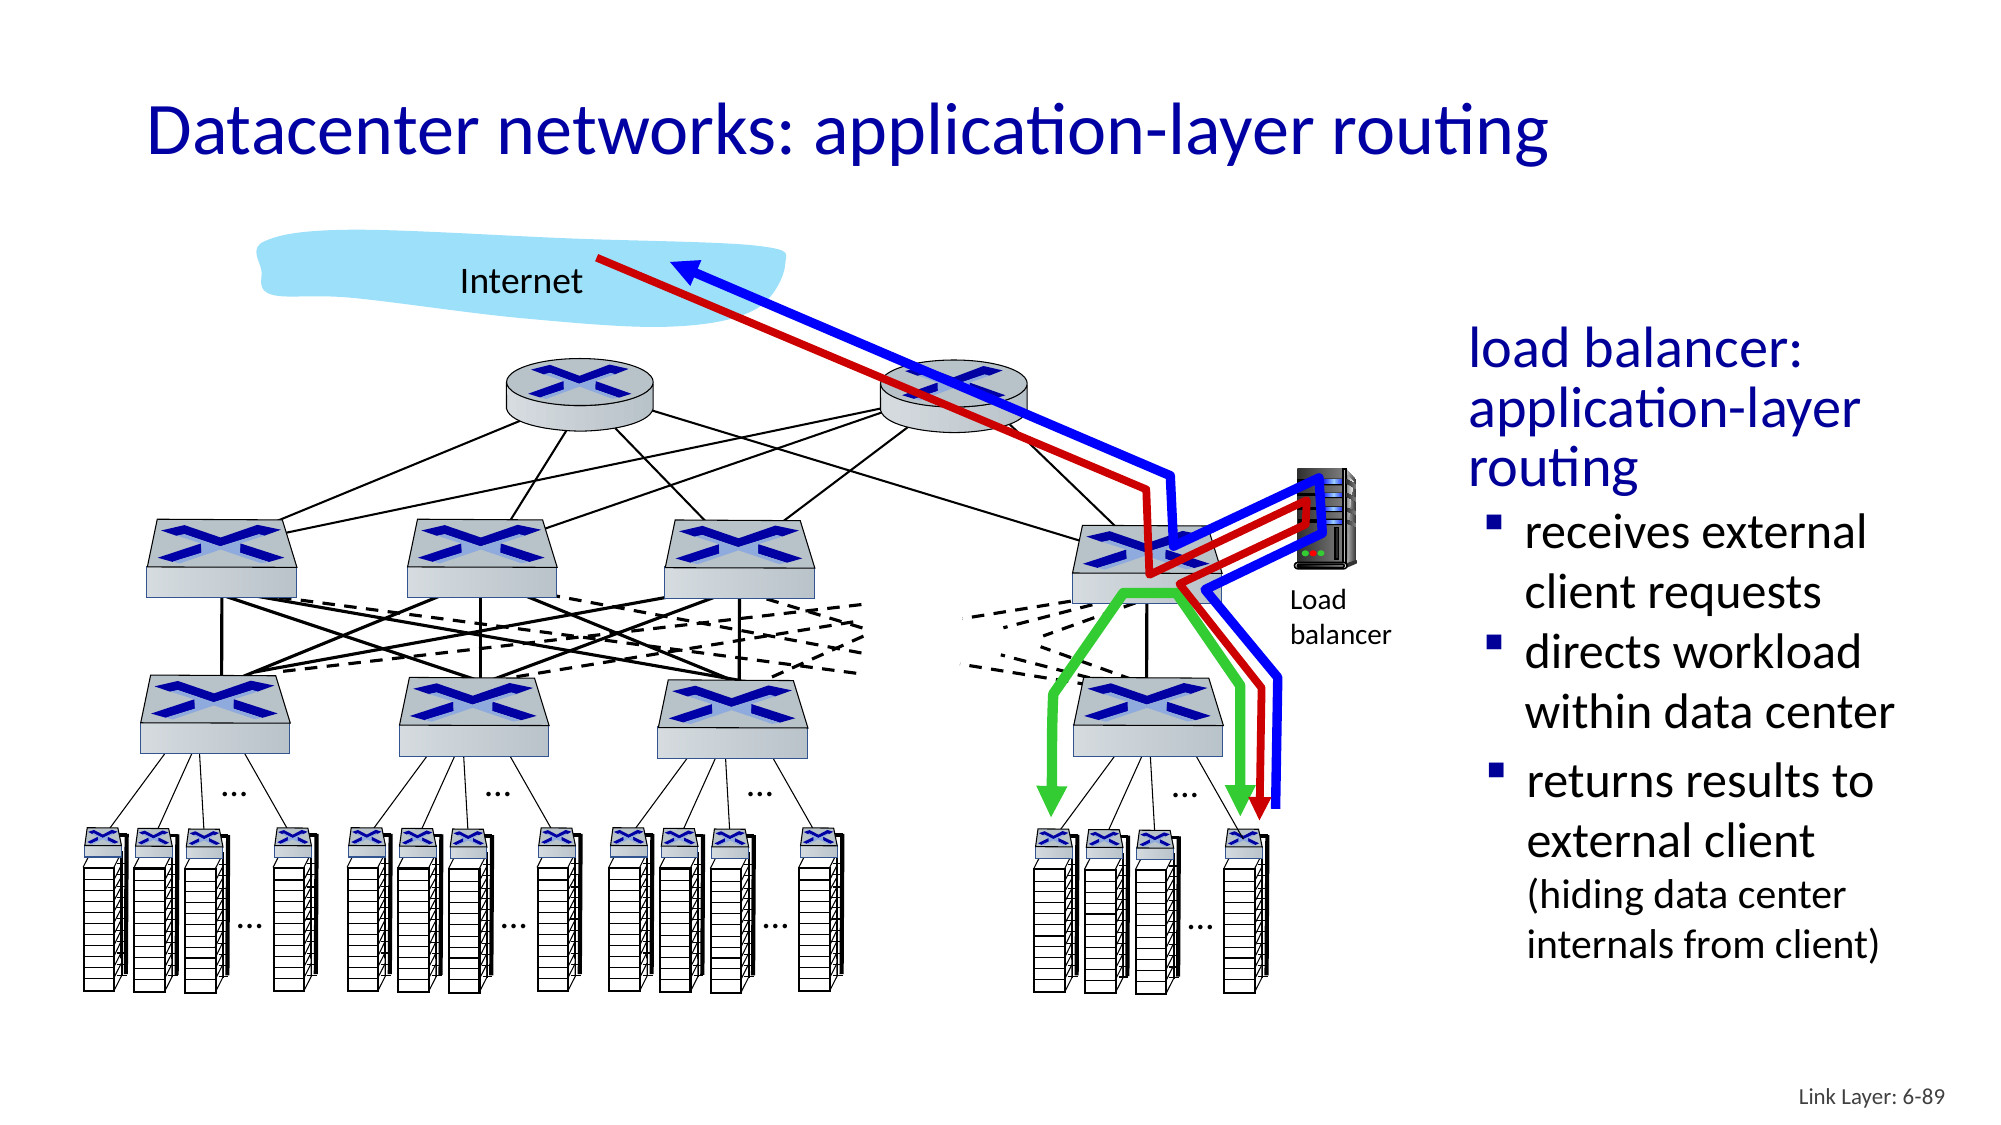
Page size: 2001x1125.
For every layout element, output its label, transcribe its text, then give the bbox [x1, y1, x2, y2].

text_box Load balancer [1275, 572, 1453, 658]
slide_number Link Layer: 6-89 [1510, 1065, 1961, 1125]
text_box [1294, 468, 1357, 569]
title Datacenter networks: application-layer routing [131, 57, 1857, 205]
text_box load balancer: application-layer routing receives external client requests directs workload within data center [1453, 312, 1957, 746]
text_box [1268, 665, 1278, 809]
text_box [1268, 531, 1294, 560]
text_box [596, 257, 835, 358]
text_box [669, 261, 896, 358]
text_box [1268, 489, 1294, 517]
text_box [1268, 506, 1294, 543]
text_box returns results to external client (hiding data center internals from client) [1455, 739, 1959, 975]
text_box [83, 358, 1268, 994]
text_box Internet [256, 229, 787, 327]
